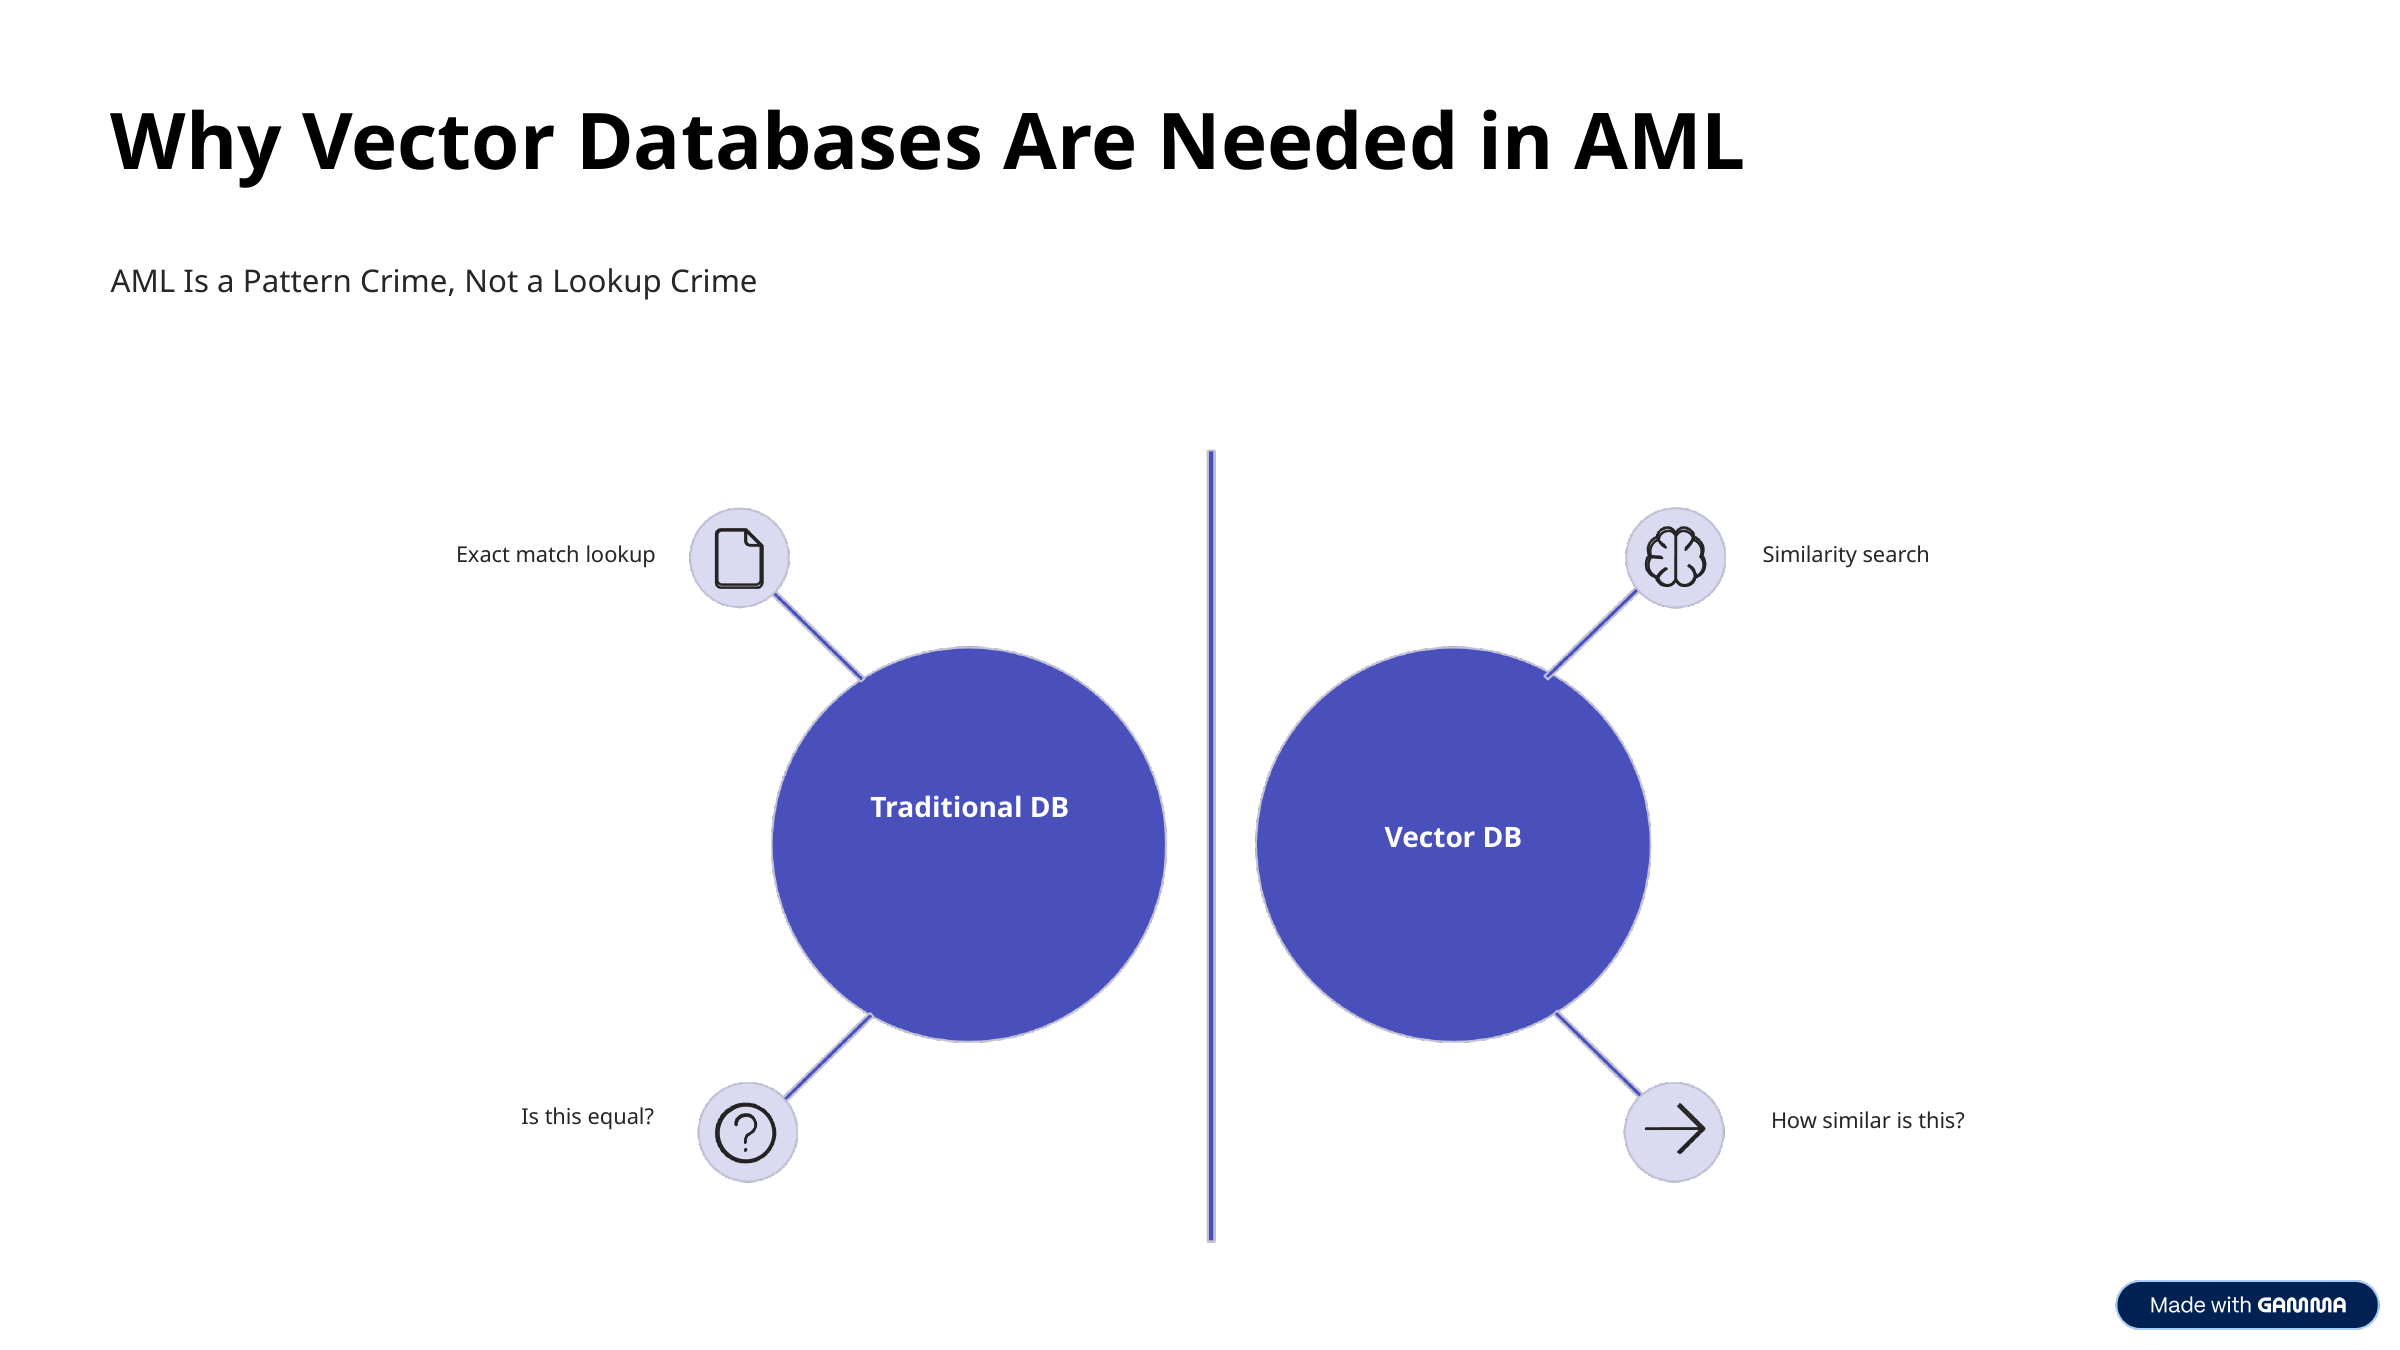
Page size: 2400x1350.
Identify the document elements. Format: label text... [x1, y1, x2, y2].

text_box AML Is a Pattern Crime, Not a Lookup Crime [110, 249, 2290, 300]
text_box Why Vector Databases Are Needed in AML [110, 86, 1754, 186]
picture [110, 335, 2389, 1339]
